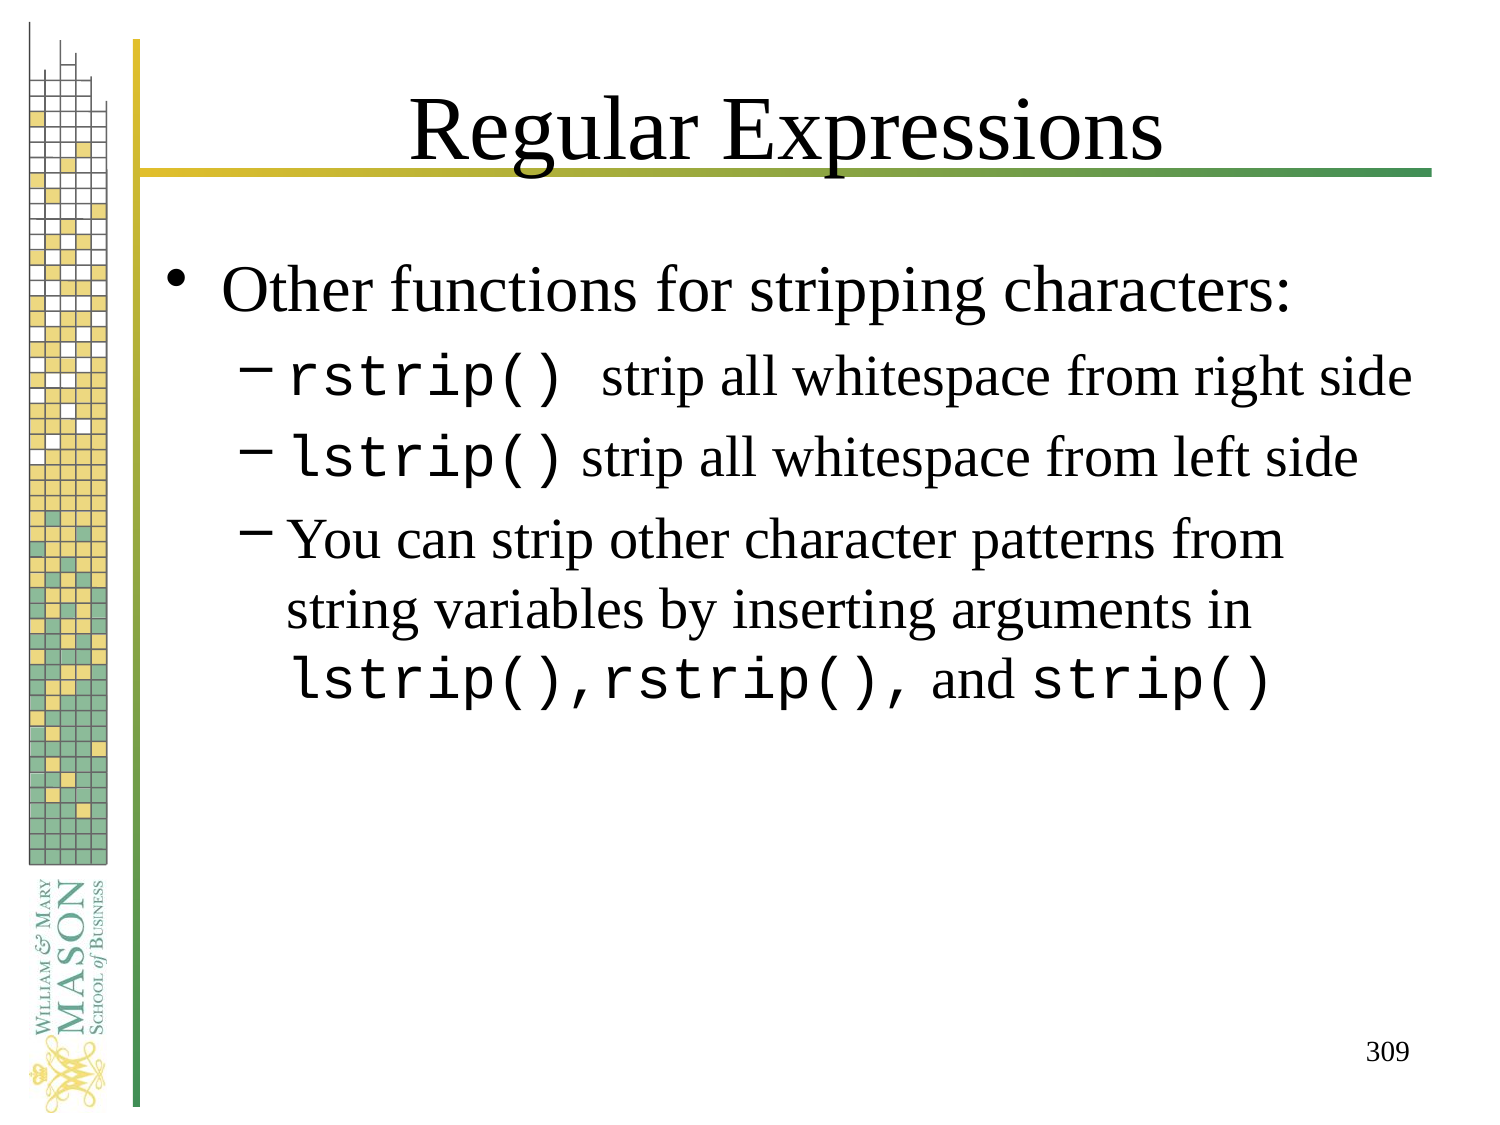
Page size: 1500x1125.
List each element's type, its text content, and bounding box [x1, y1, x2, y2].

slide_number 309 [1048, 1024, 1426, 1103]
table_cell Greater than [29, 879, 107, 1113]
title Regular Expressions [150, 45, 1425, 200]
list Other functions for stripping characters: rstrip() strip all whitespace from right side lstrip() strip all whitespace from left side You can strip other character patterns from string variables by inserting arguments in lstrip(),rstrip(), and strip() [150, 237, 1443, 1005]
